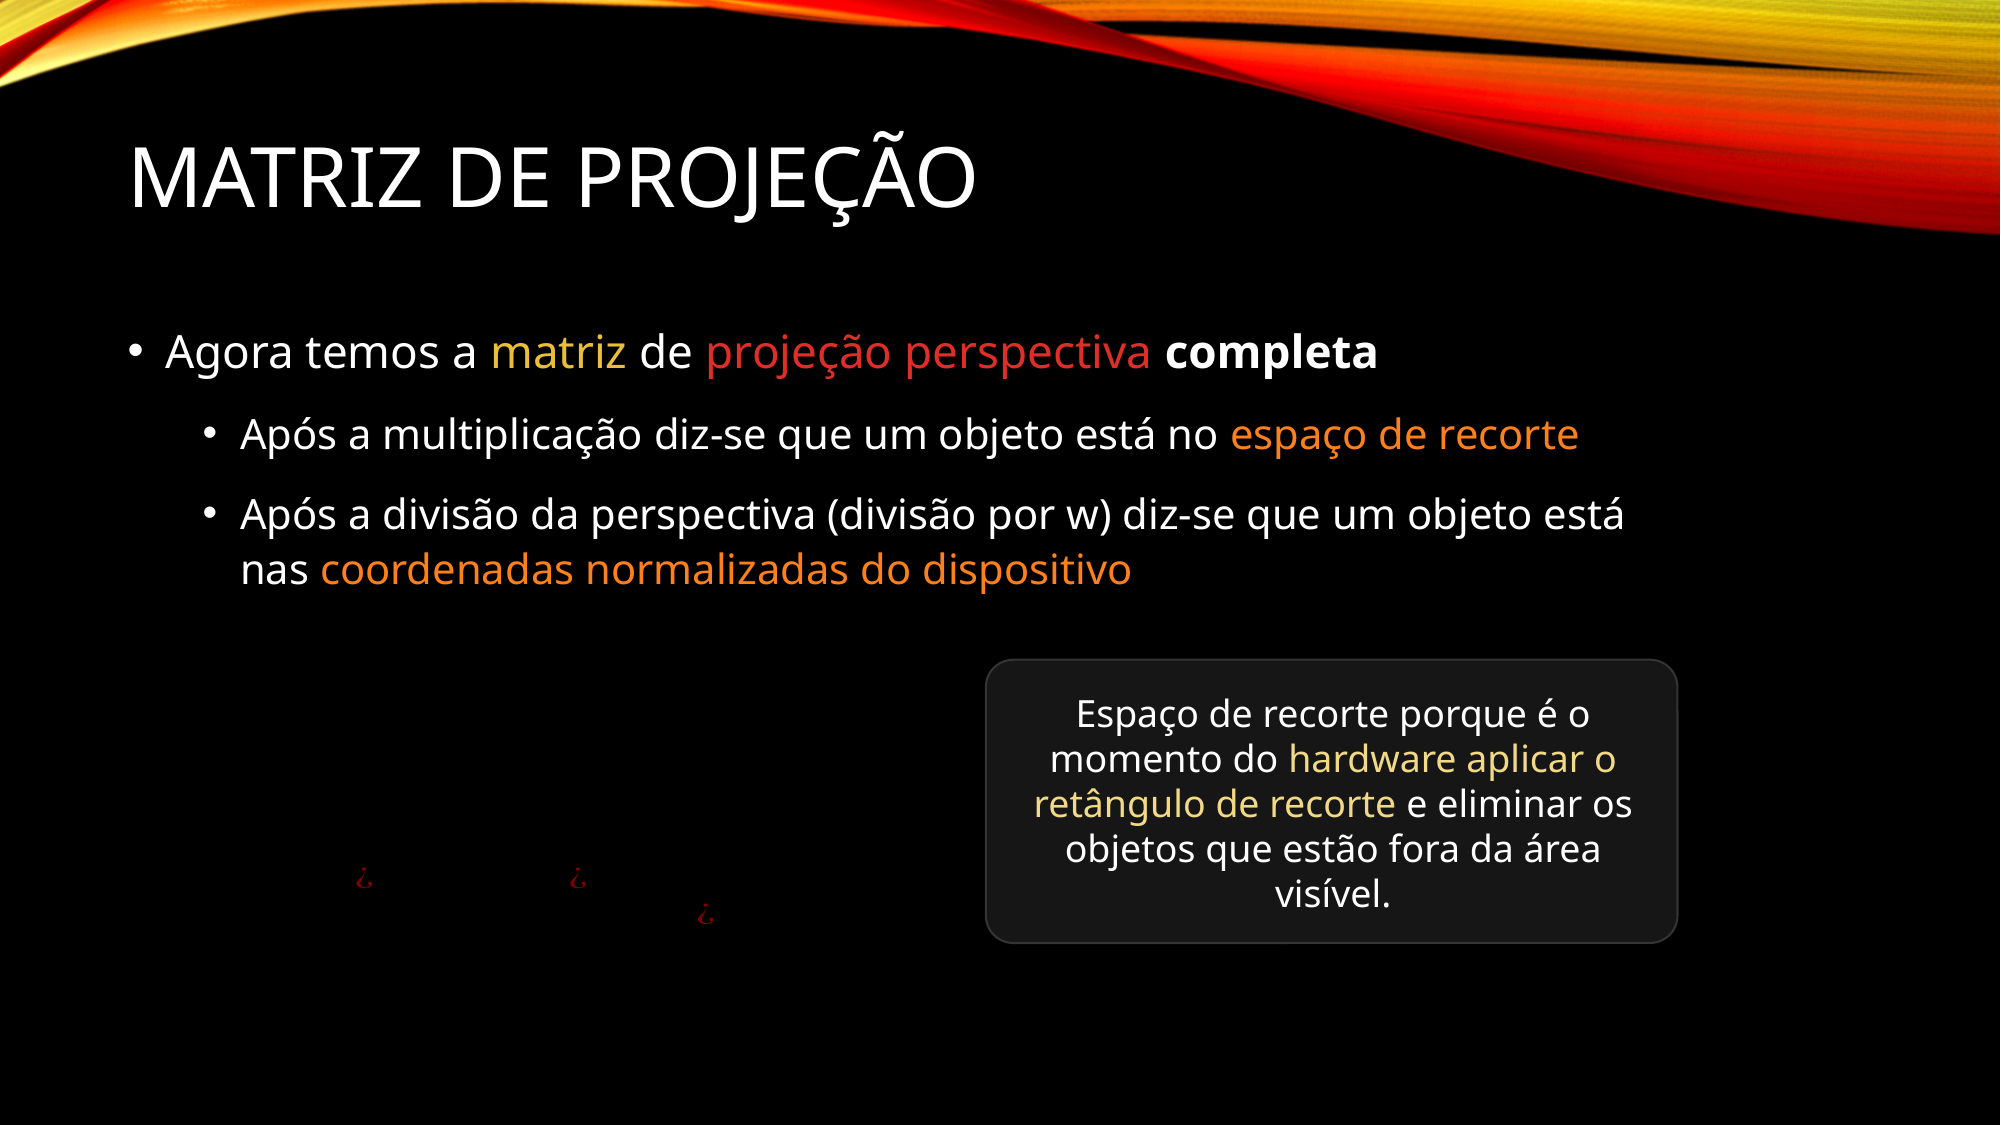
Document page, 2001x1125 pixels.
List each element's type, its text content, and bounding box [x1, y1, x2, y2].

picture [0, 0, 2000, 237]
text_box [985, 659, 1678, 944]
list Agora temos a matriz de projeção perspectiva completa Após a multiplicação diz-se que um objeto está no espaço de recorte Após a divisão da perspectiva (divisão por w) diz-se que um objeto está nas coordenadas normalizadas do dispositivo [112, 309, 1888, 1014]
title Matriz de Projeção [112, 74, 1888, 288]
